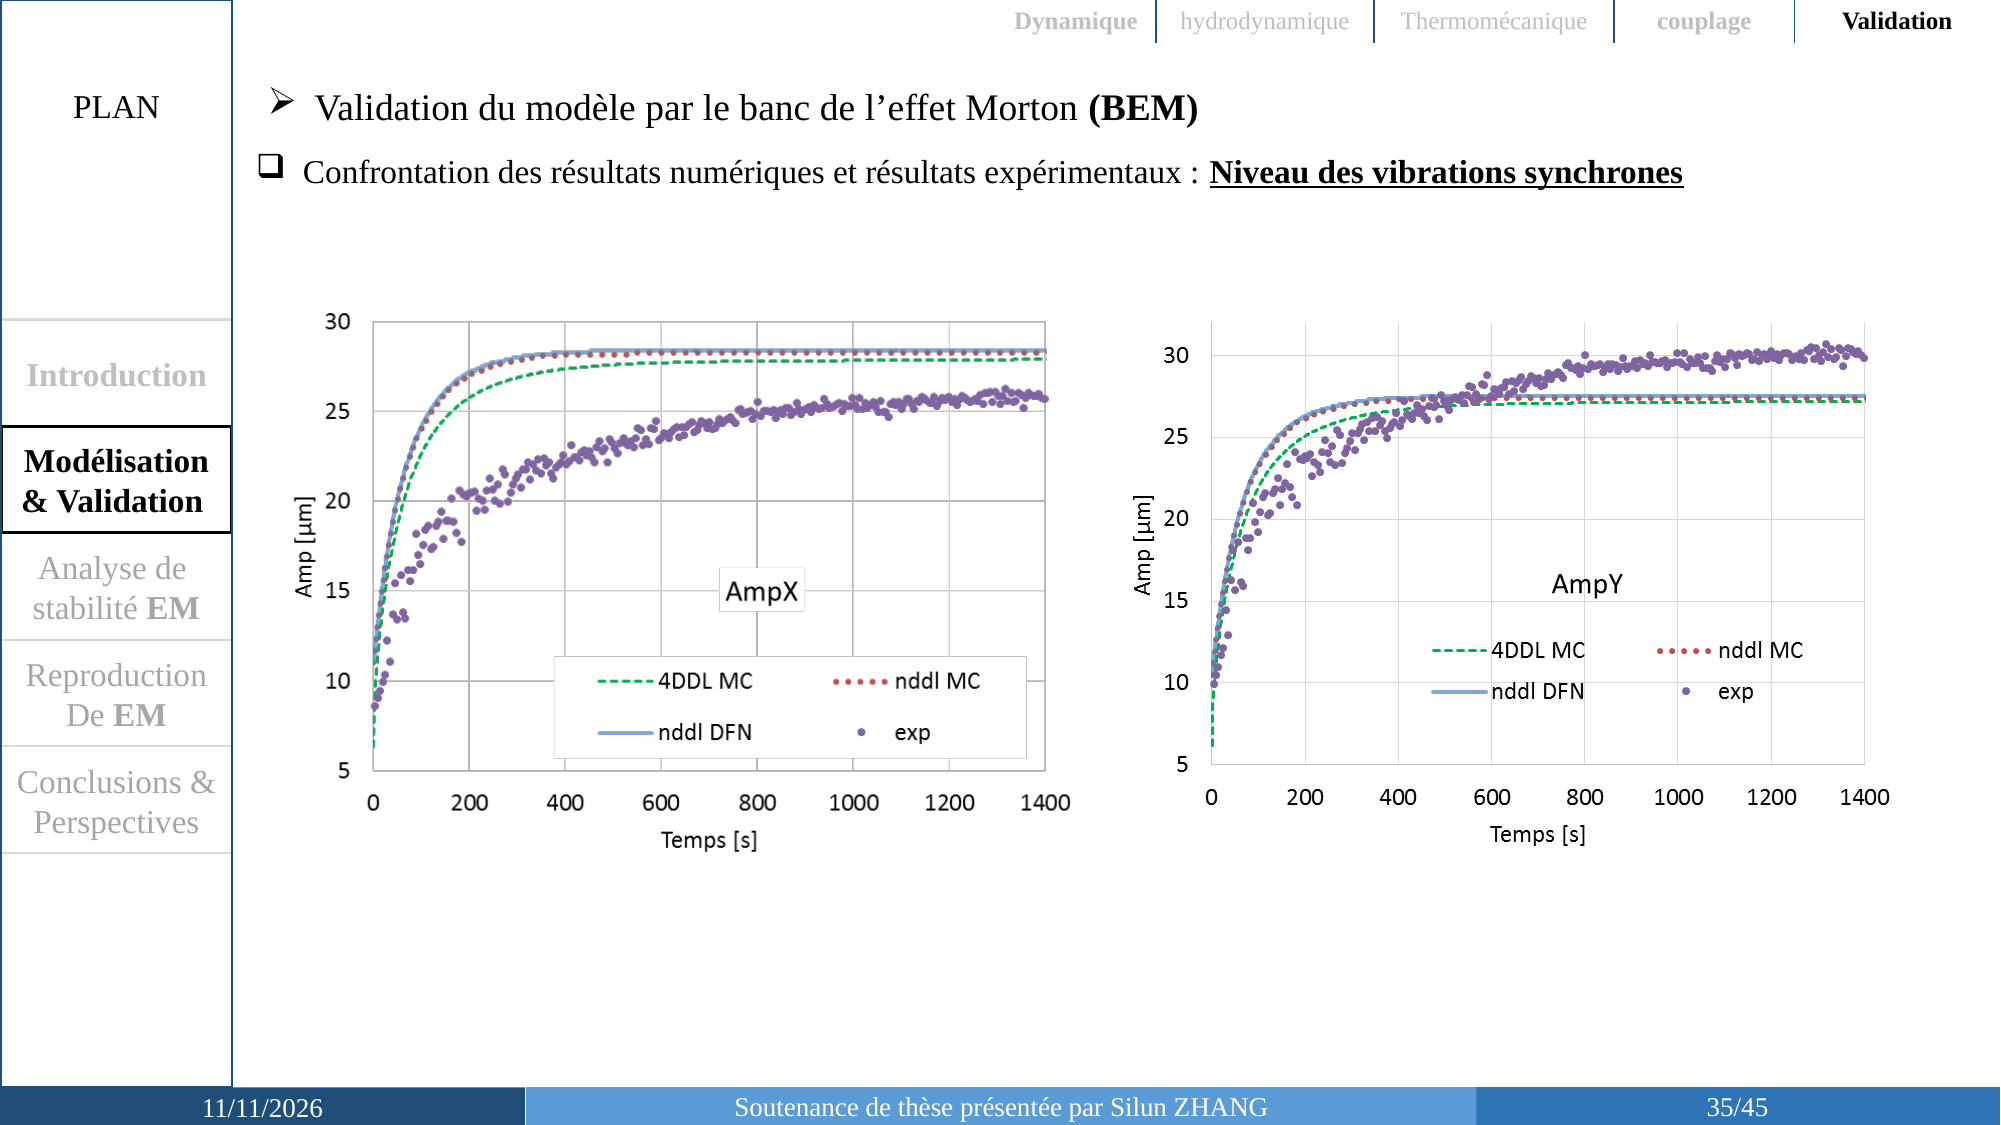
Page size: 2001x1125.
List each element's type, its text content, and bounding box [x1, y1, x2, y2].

picture [261, 279, 1920, 876]
table_header couplage [1615, 0, 1794, 43]
text_box [0, 0, 233, 1087]
slide_number 35/45 [1477, 1087, 2000, 1125]
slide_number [0, 1087, 525, 1125]
table_header hydrodynamique [1157, 0, 1373, 43]
table_header Dynamique [996, 0, 1155, 43]
footer Soutenance de thèse présentée par Silun ZHANG [526, 1087, 1477, 1125]
table_header Validation [1795, 0, 2000, 43]
text_box Validation du modèle par le banc de l’effet Morton (BEM) [252, 75, 1375, 136]
table_header Thermomécanique [1375, 0, 1613, 43]
text_box Confrontation des résultats numériques et résultats expérimentaux : Niveau des vibrations synchrones [241, 143, 1824, 198]
